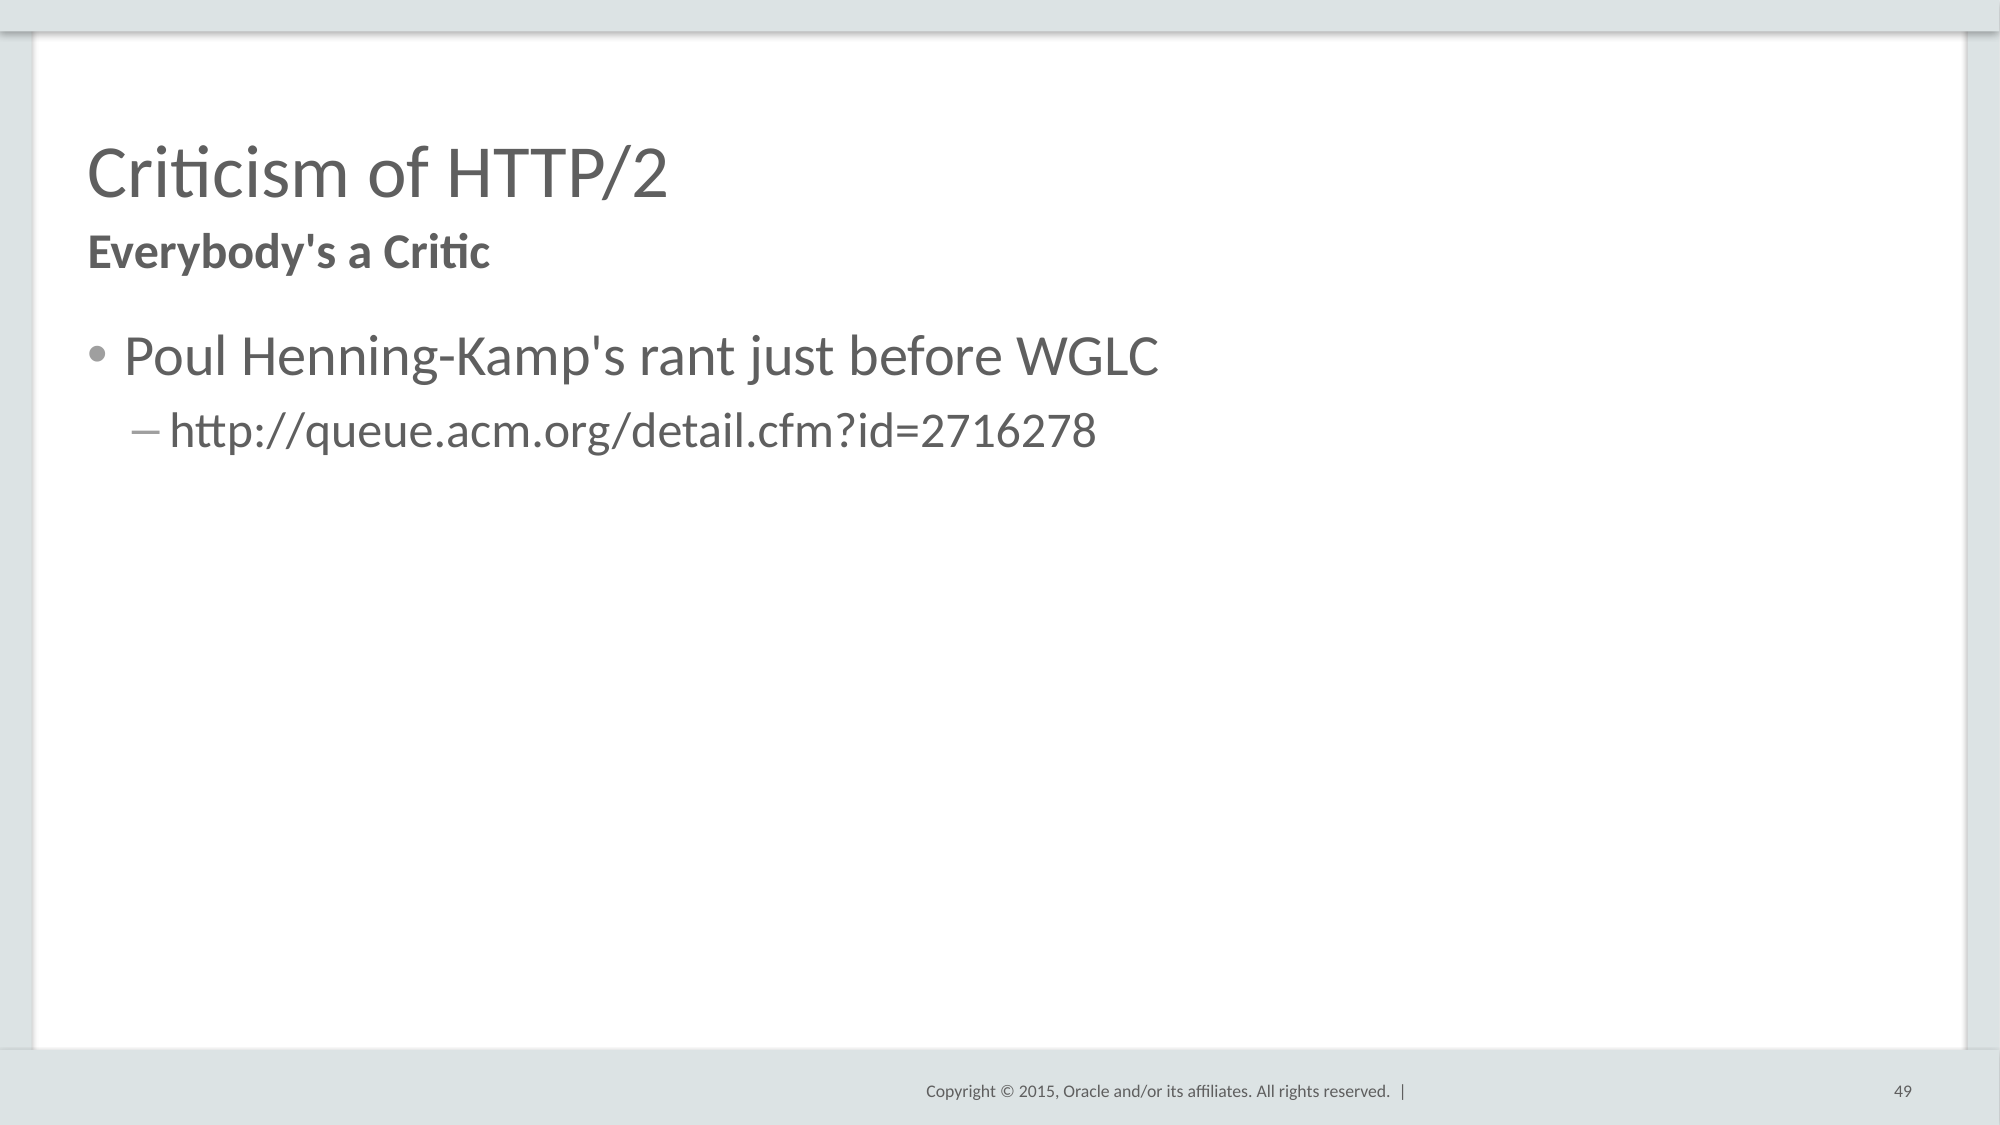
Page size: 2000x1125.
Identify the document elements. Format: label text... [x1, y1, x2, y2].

list Everybody's a Critic [87, 225, 1913, 282]
list Poul Henning-Kamp's rant just before WGLC http://queue.acm.org/detail.cfm?id=2716278 [87, 324, 1913, 975]
title Criticism of HTTP/2 [87, 66, 1913, 213]
slide_number 49 [1849, 1075, 1913, 1106]
